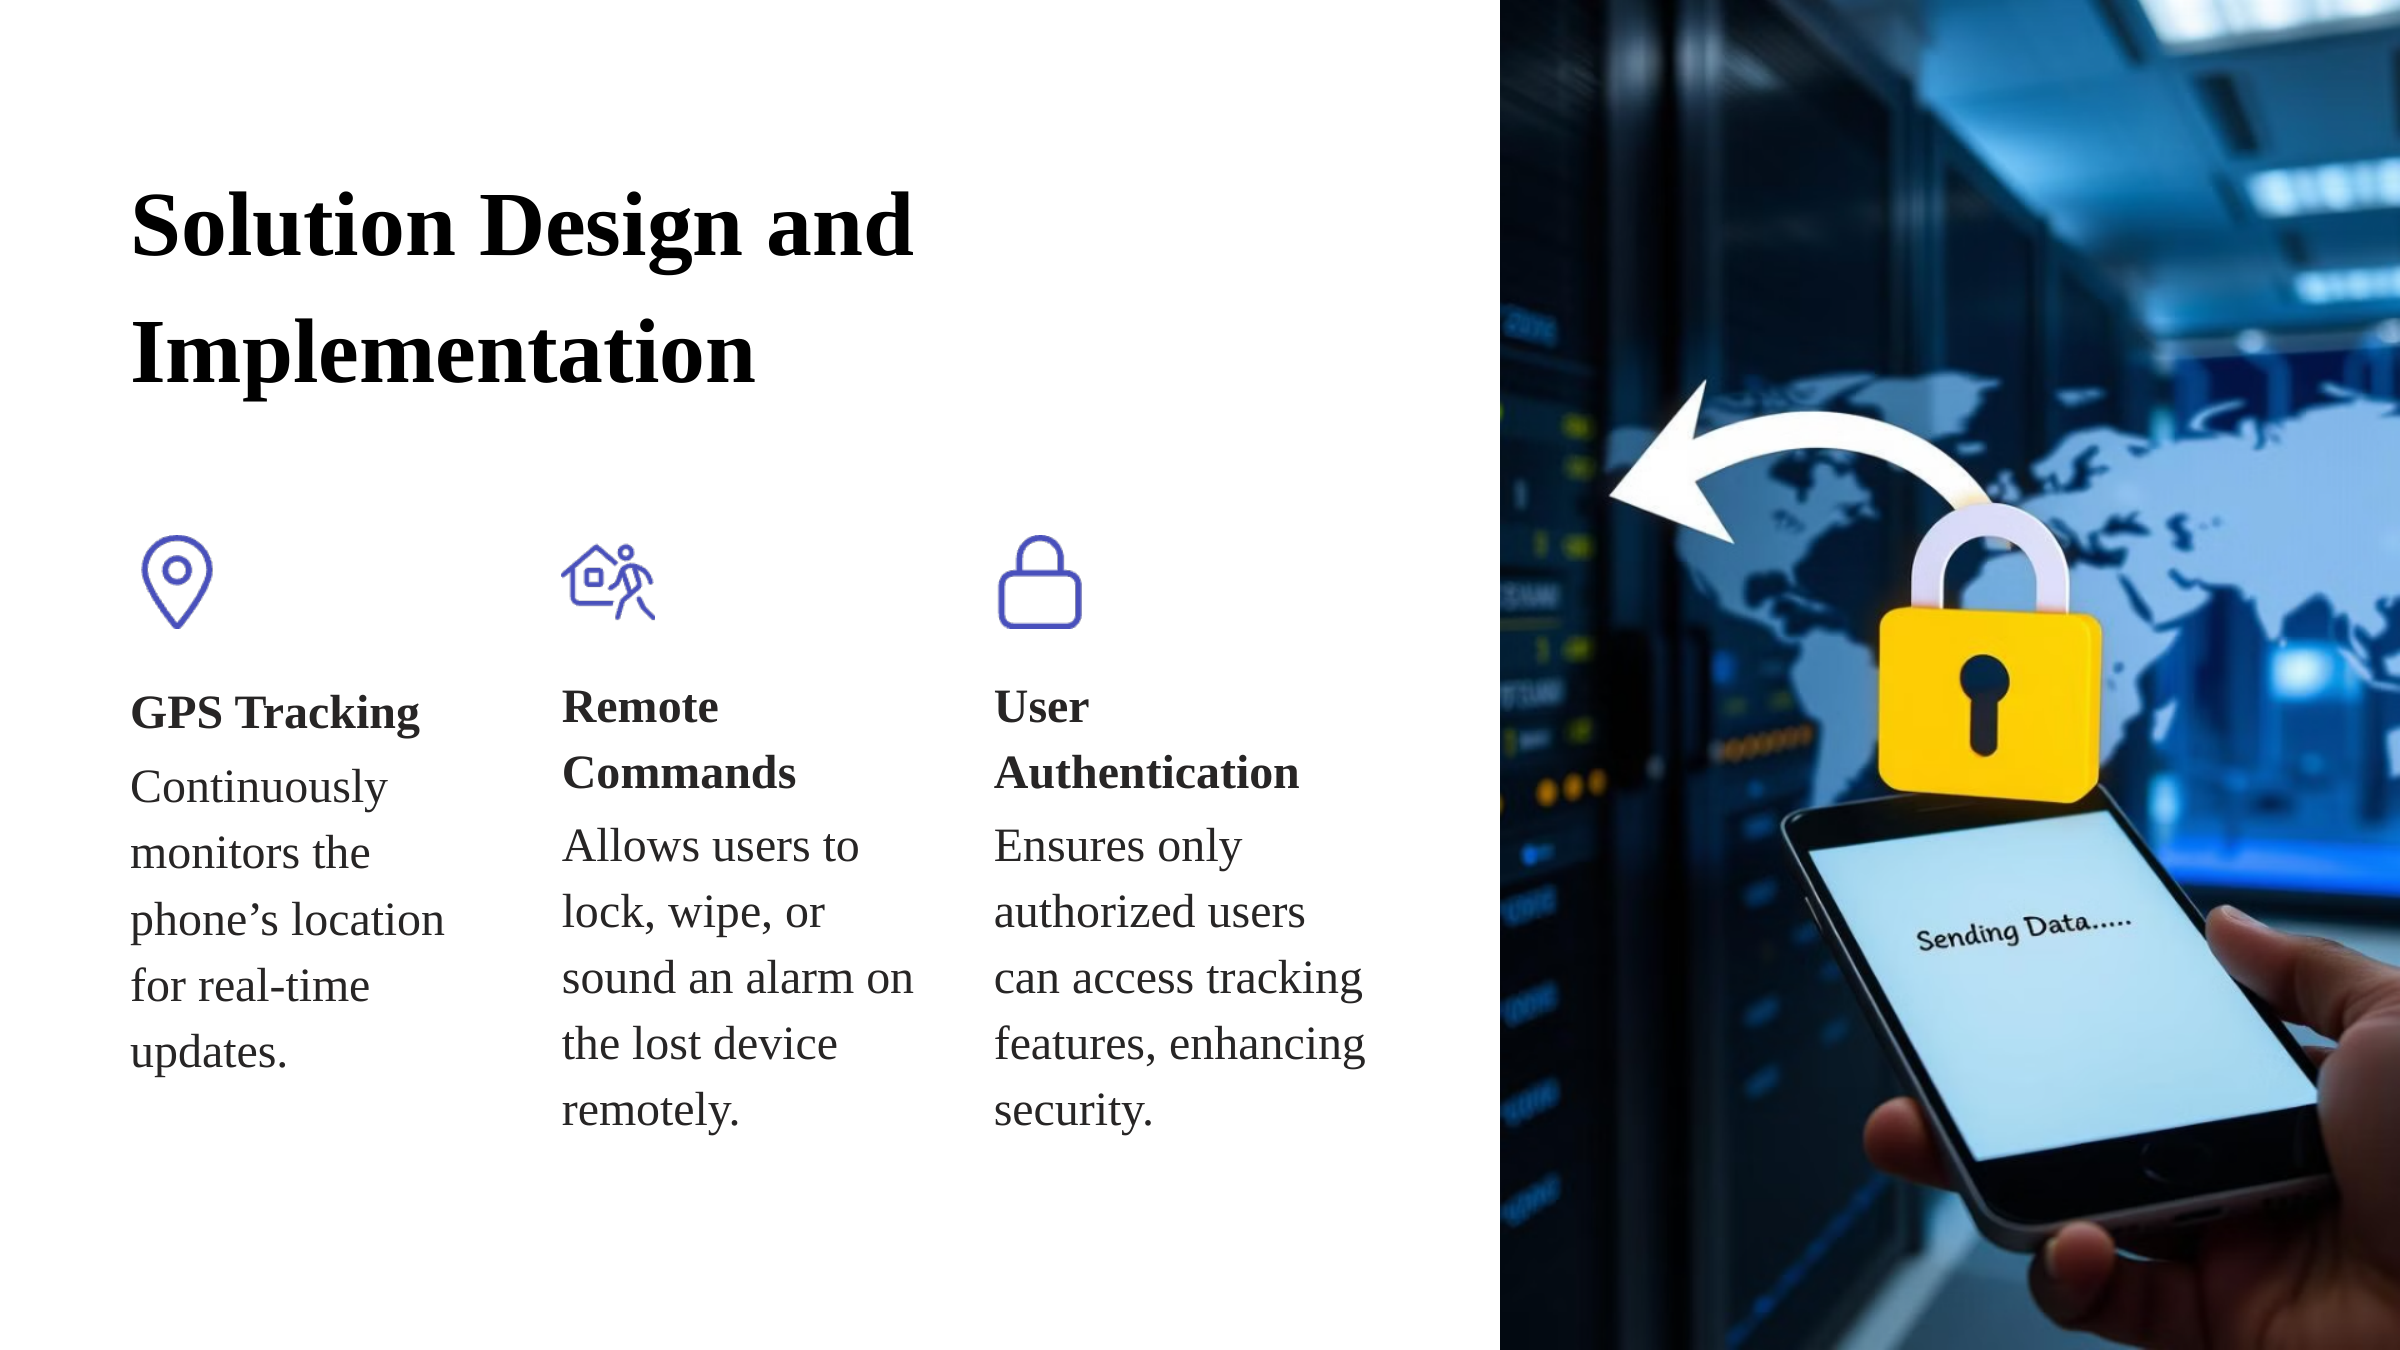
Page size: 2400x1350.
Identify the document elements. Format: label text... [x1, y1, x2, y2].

picture [993, 535, 1087, 630]
text_box User Authentication [993, 666, 1370, 783]
text_box Allows users to lock, wipe, or sound an alarm on the lost device remotely. [561, 804, 938, 1043]
picture [561, 535, 656, 630]
picture [129, 535, 224, 630]
text_box GPS Tracking [130, 666, 507, 725]
text_box Ensures only authorized users can access tracking features, enhancing security. [993, 804, 1370, 1103]
text_box Solution Design and Implementation [130, 147, 1370, 381]
picture [1499, 0, 2400, 1350]
text_box Continuously monitors the phone’s location for real-time updates. [130, 746, 507, 985]
text_box Remote Commands [561, 666, 938, 783]
